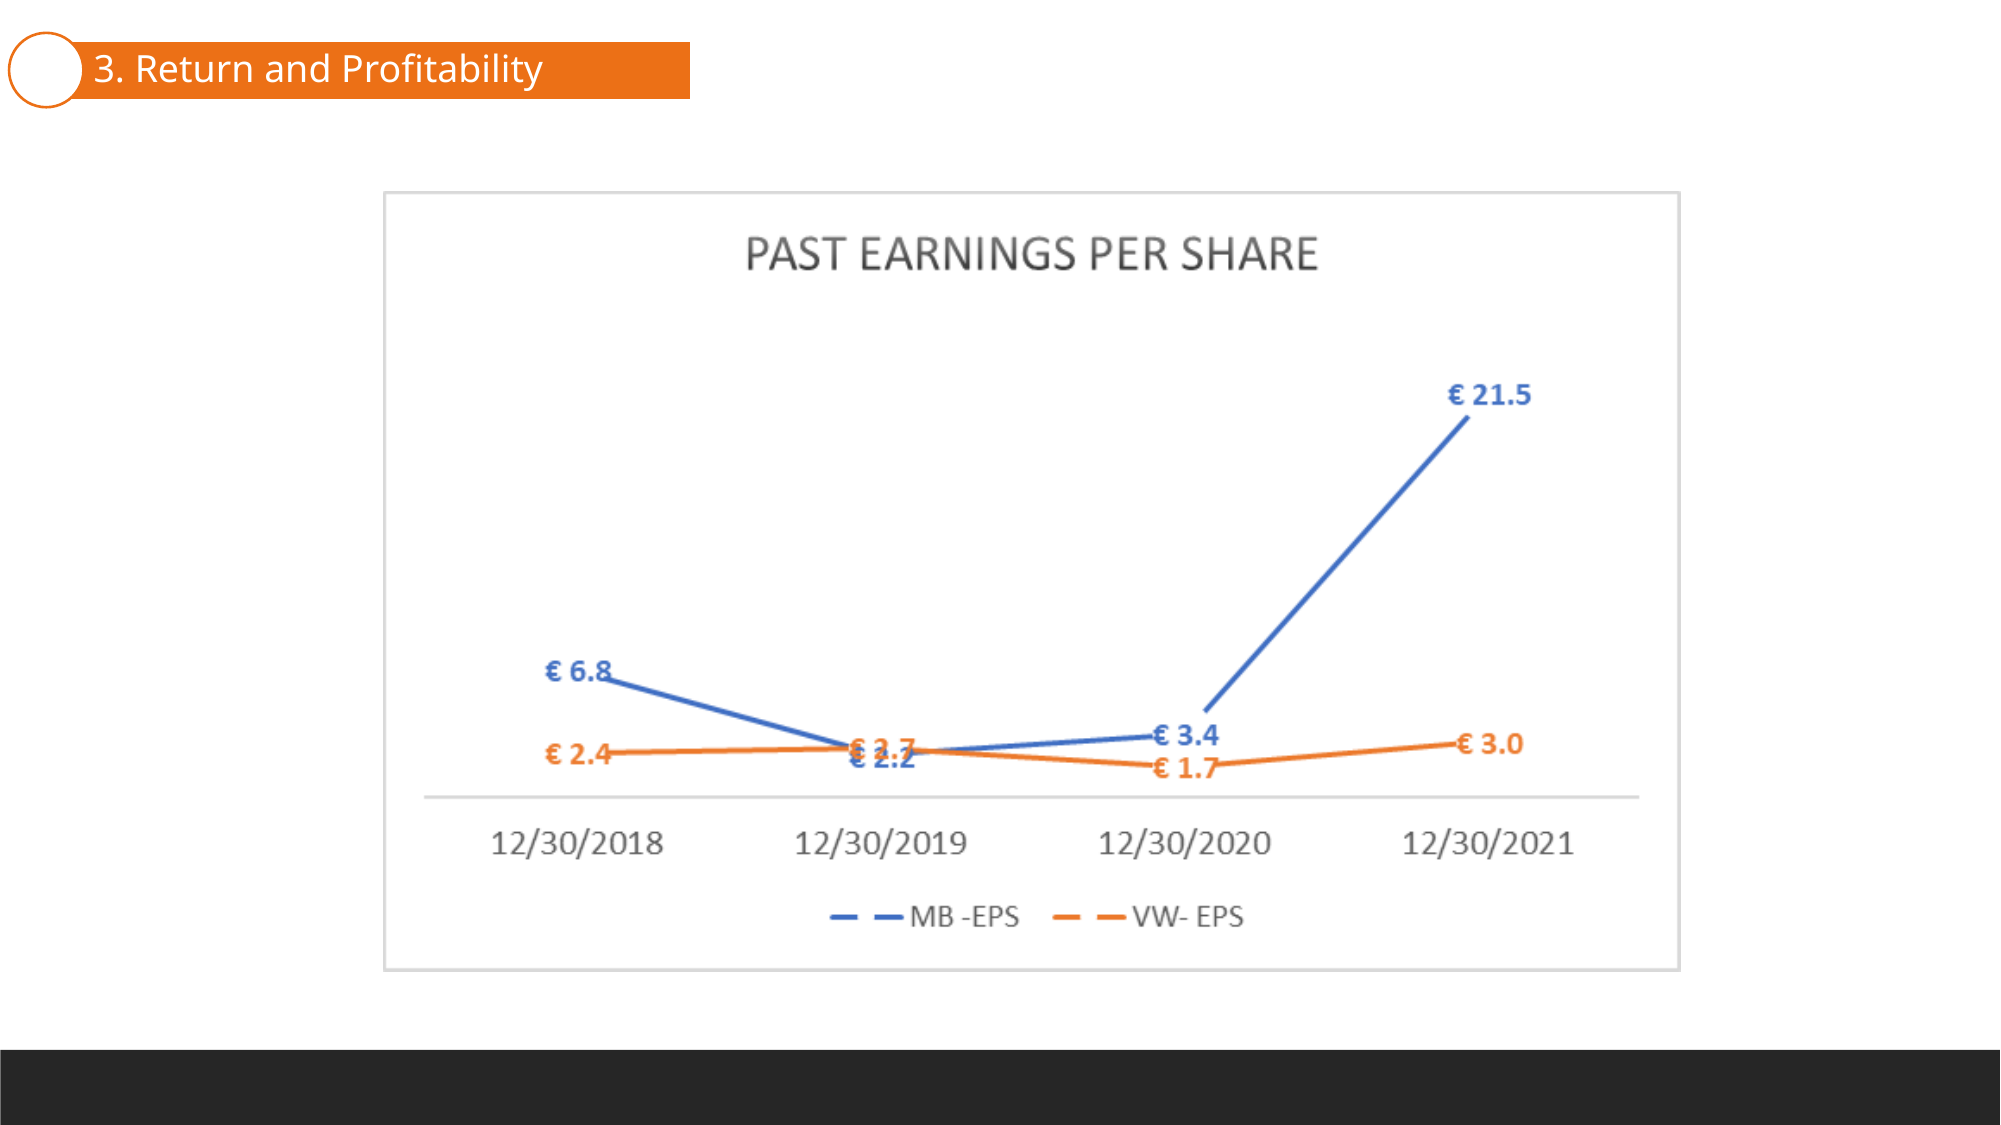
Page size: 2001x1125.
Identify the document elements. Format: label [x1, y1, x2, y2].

text_box [8, 32, 692, 108]
picture [382, 191, 1681, 972]
